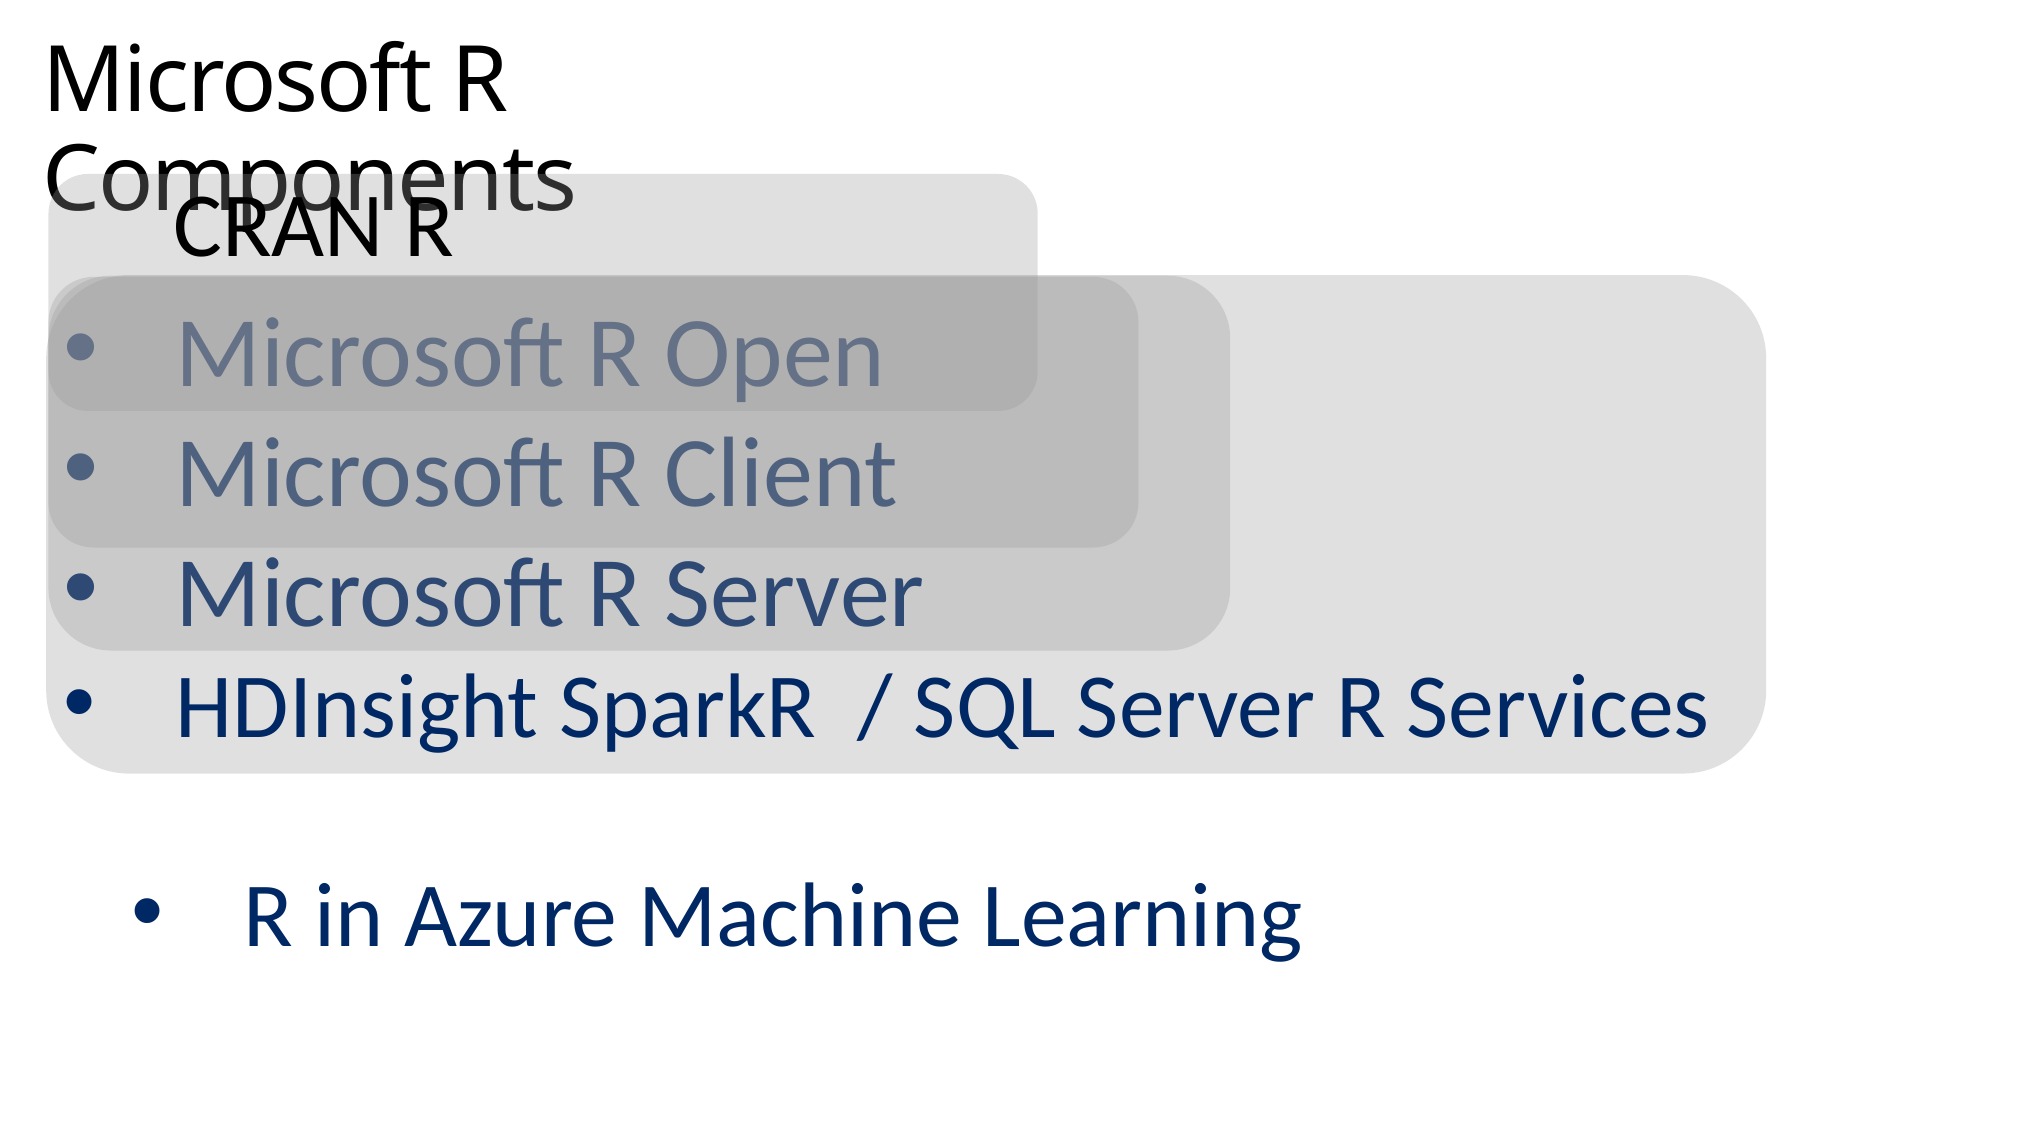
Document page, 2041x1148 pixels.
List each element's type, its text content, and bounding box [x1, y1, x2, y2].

text_box R in Azure Machine Learning [116, 846, 1320, 972]
text_box CRAN R [158, 157, 860, 283]
title Microsoft R Components [18, 17, 1000, 139]
text_box [47, 275, 1231, 652]
text_box Microsoft R Open Microsoft R Client Microsoft R Server HDInsight SparkR / SQL Server R Services [48, 278, 1956, 764]
text_box [1039, 274, 1707, 278]
text_box [47, 173, 1039, 412]
text_box [89, 764, 1723, 775]
